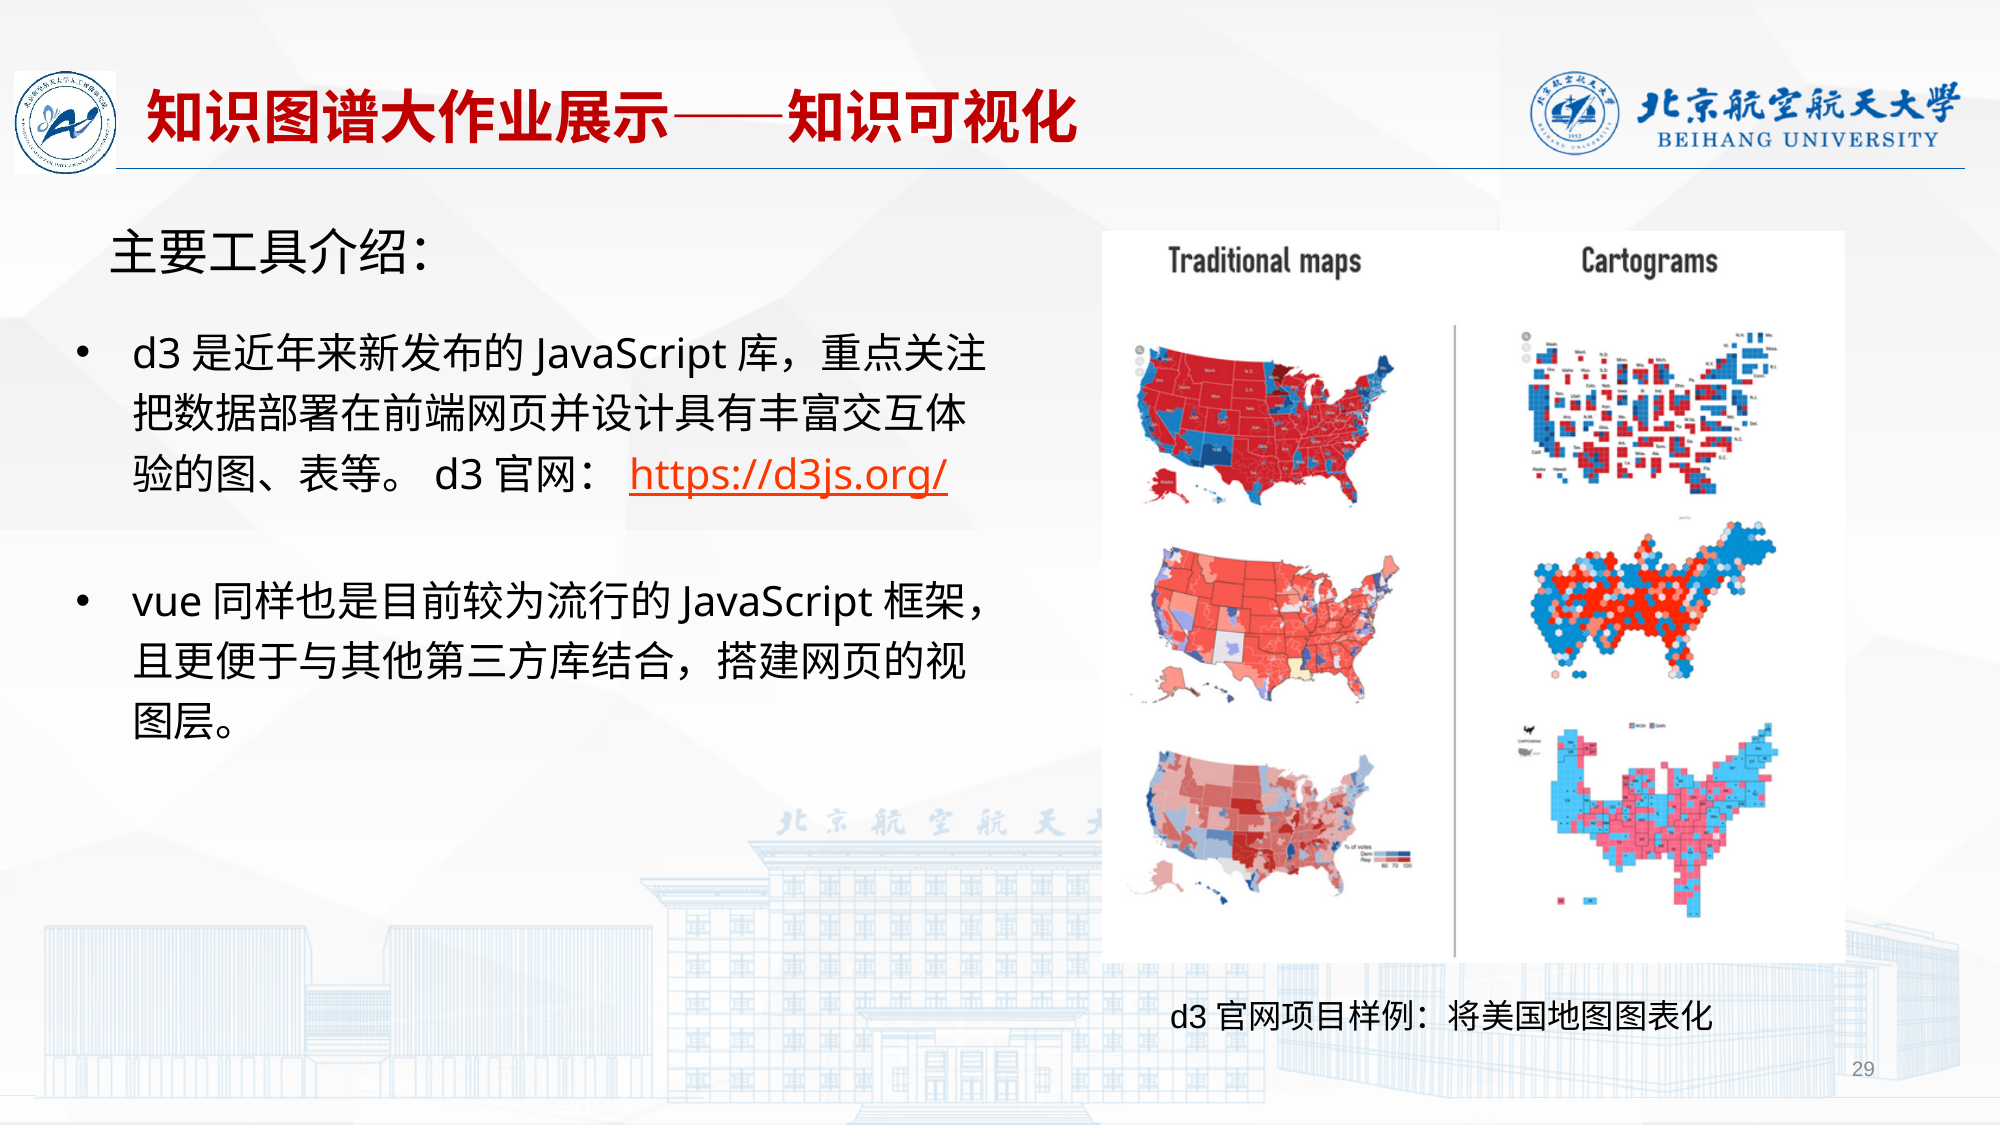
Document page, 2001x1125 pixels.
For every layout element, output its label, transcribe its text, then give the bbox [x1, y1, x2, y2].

text_box d3官网项目样例：将美国地图图表化 [1155, 987, 1830, 1042]
picture [0, 0, 2000, 963]
text_box 主要工具介绍： [94, 213, 586, 288]
slide_number 29 [1412, 1050, 1890, 1085]
text_box d3是近年来新发布的JavaScript库，重点关注把数据部署在前端网页并设计具有丰富交互体验的图、表等。d3官网：https://d3js.org/ vue同样也是目前较为流行的JavaScript框架，且更便于与其他第三方库结合，搭建网页的视图层。 [60, 309, 1016, 753]
list 知识图谱大作业展示——知识可视化 [131, 81, 1113, 164]
